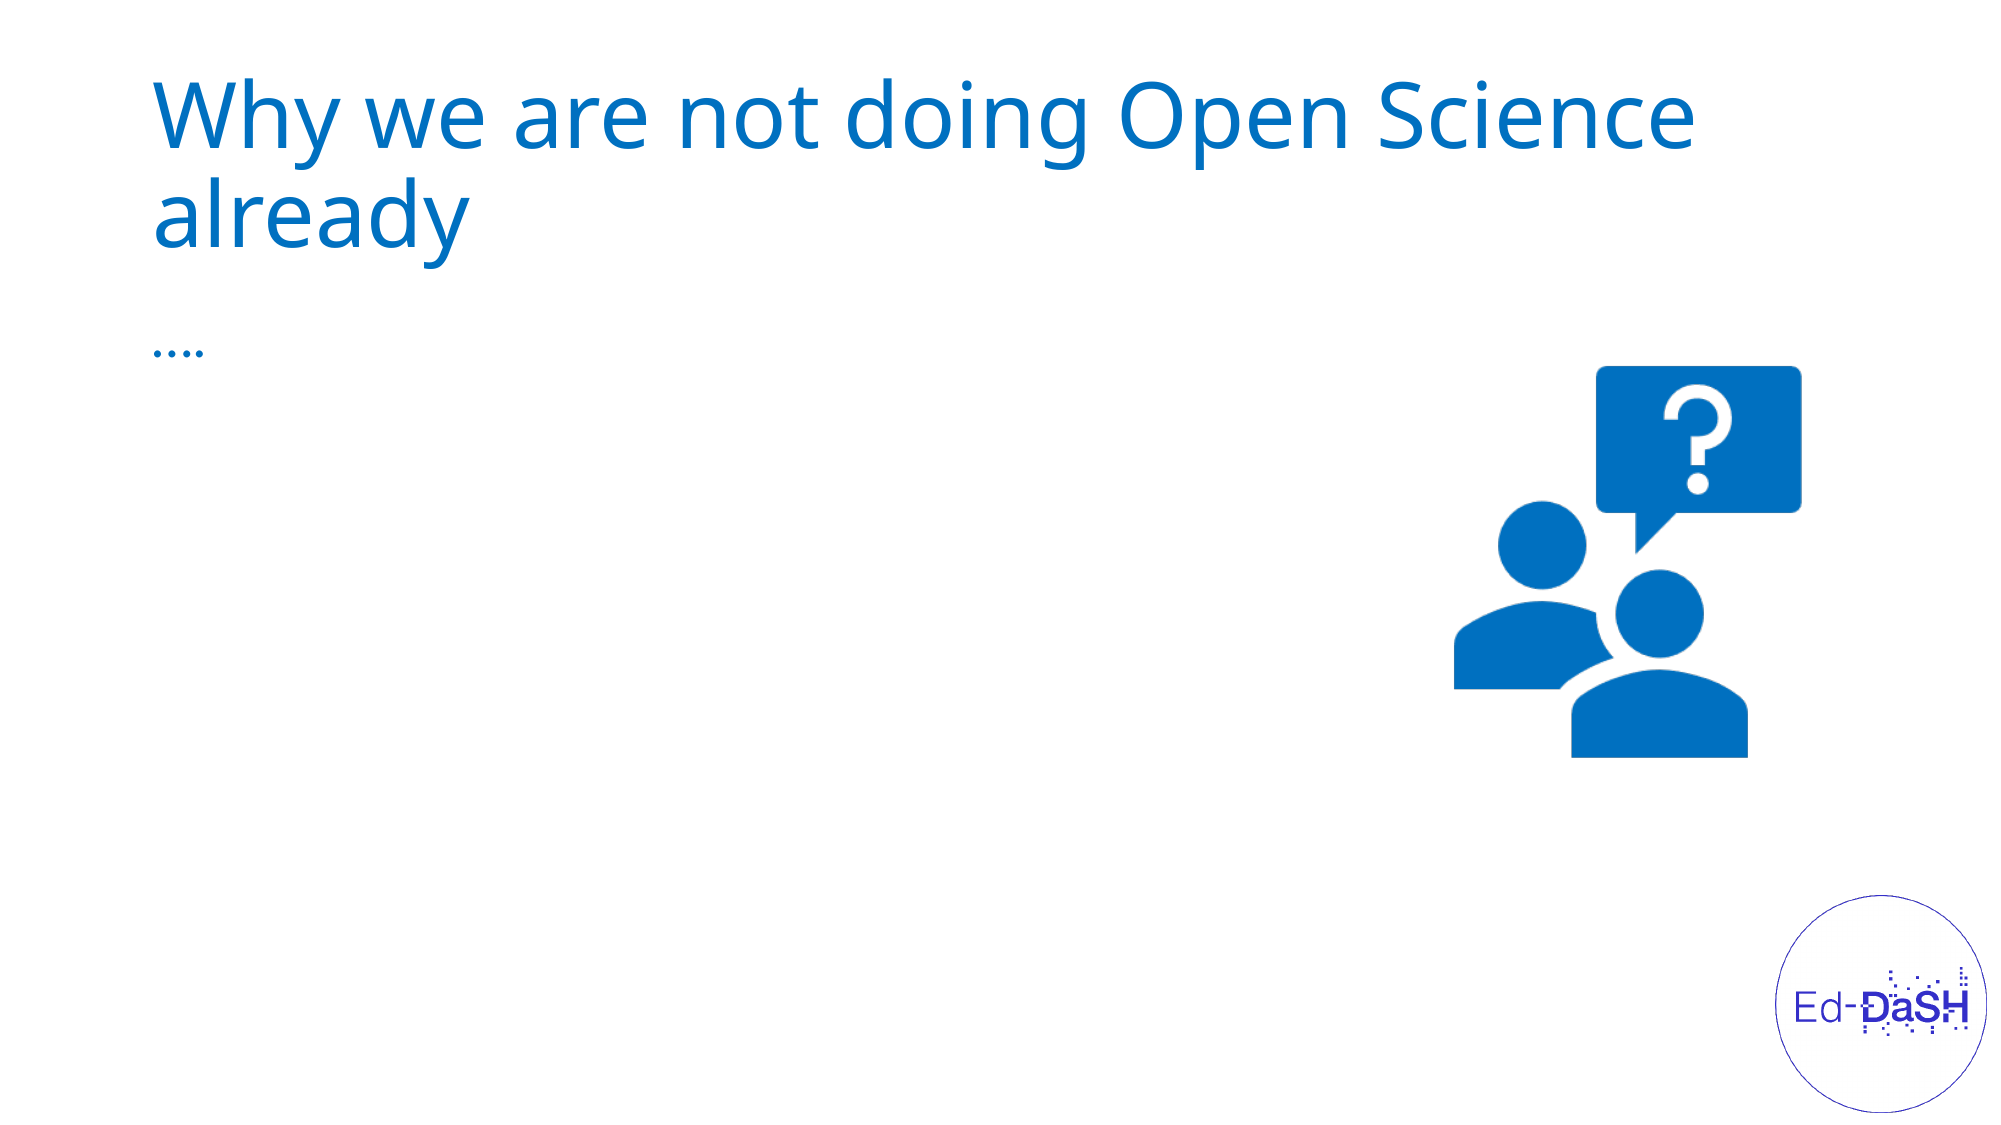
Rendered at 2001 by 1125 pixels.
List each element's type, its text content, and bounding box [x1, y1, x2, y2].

picture [1393, 327, 1863, 797]
list …. [137, 299, 1863, 1014]
picture [1775, 895, 1987, 1113]
title Why we are not doing Open Science already [137, 59, 1863, 278]
